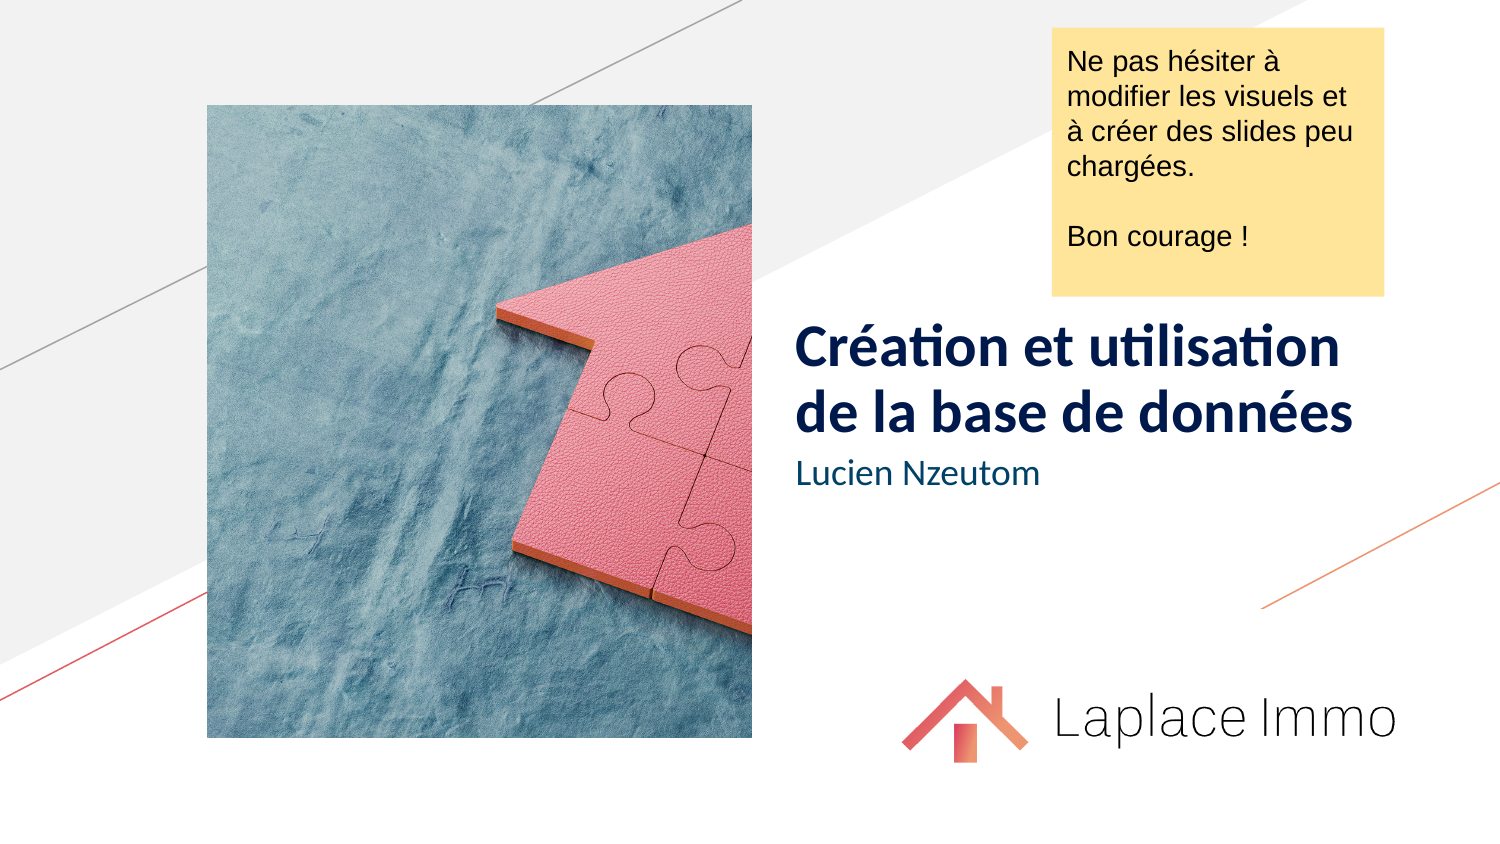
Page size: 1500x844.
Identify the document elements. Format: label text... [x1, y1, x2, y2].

title Création et utilisation de la base de données [784, 246, 1382, 446]
subtitle Lucien Nzeutom [784, 447, 1382, 603]
picture [793, 608, 1500, 844]
picture [206, 105, 753, 739]
text_box Ne pas hésiter à modifier les visuels et à créer des slides peu chargées. Bon courage ! [1051, 27, 1385, 297]
